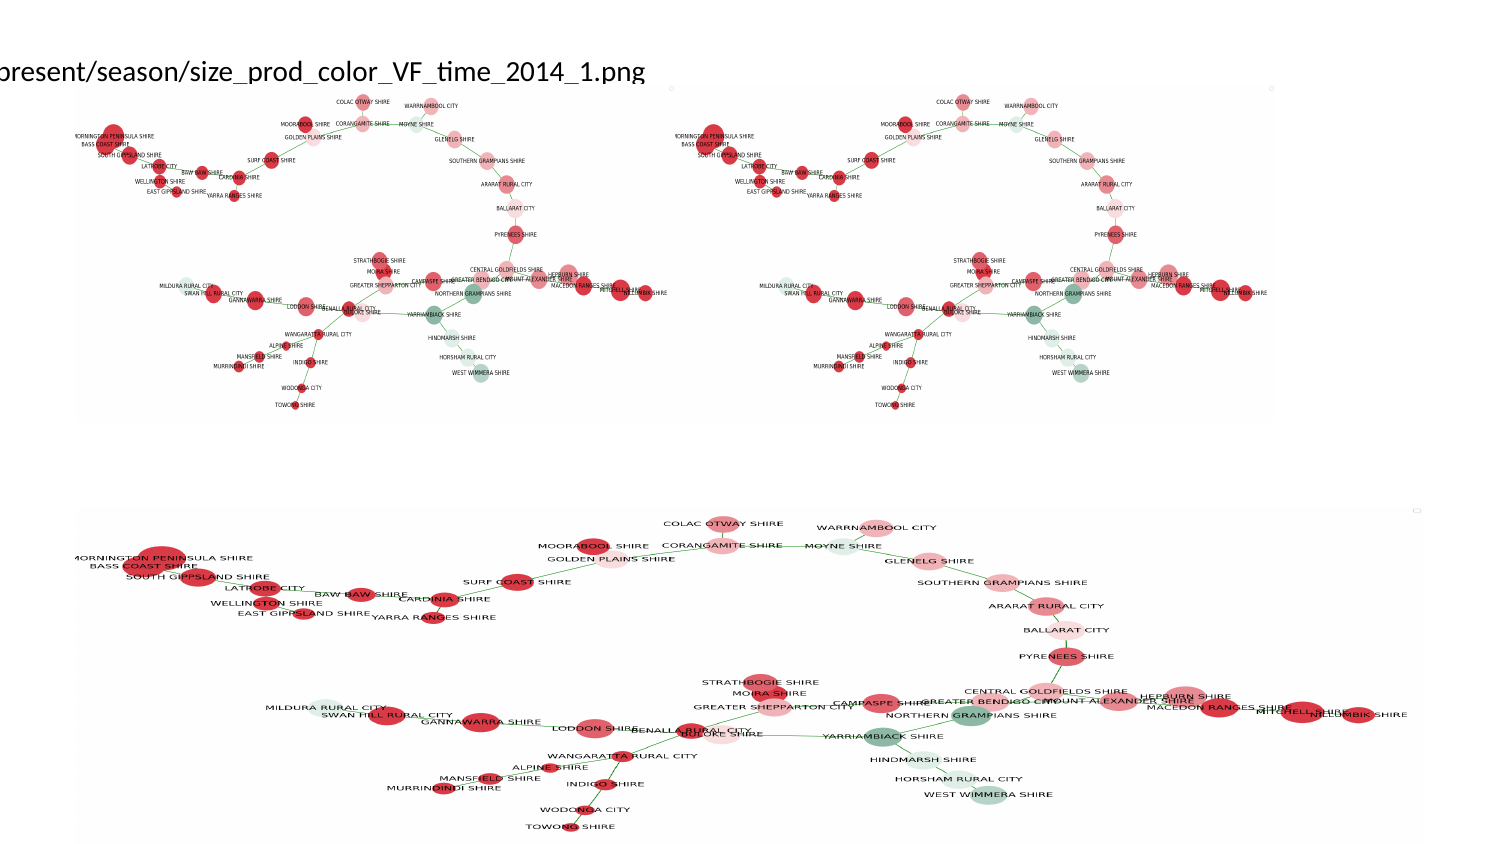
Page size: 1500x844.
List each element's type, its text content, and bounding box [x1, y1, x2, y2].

text_box /mnt/y/Code/Analysis/graph/Graph_figures/VIC_LGA/present/season/size_prod_color_VF_time_2014_1.png [0, 0, 661, 95]
picture [74, 84, 1276, 423]
picture [74, 506, 1426, 844]
